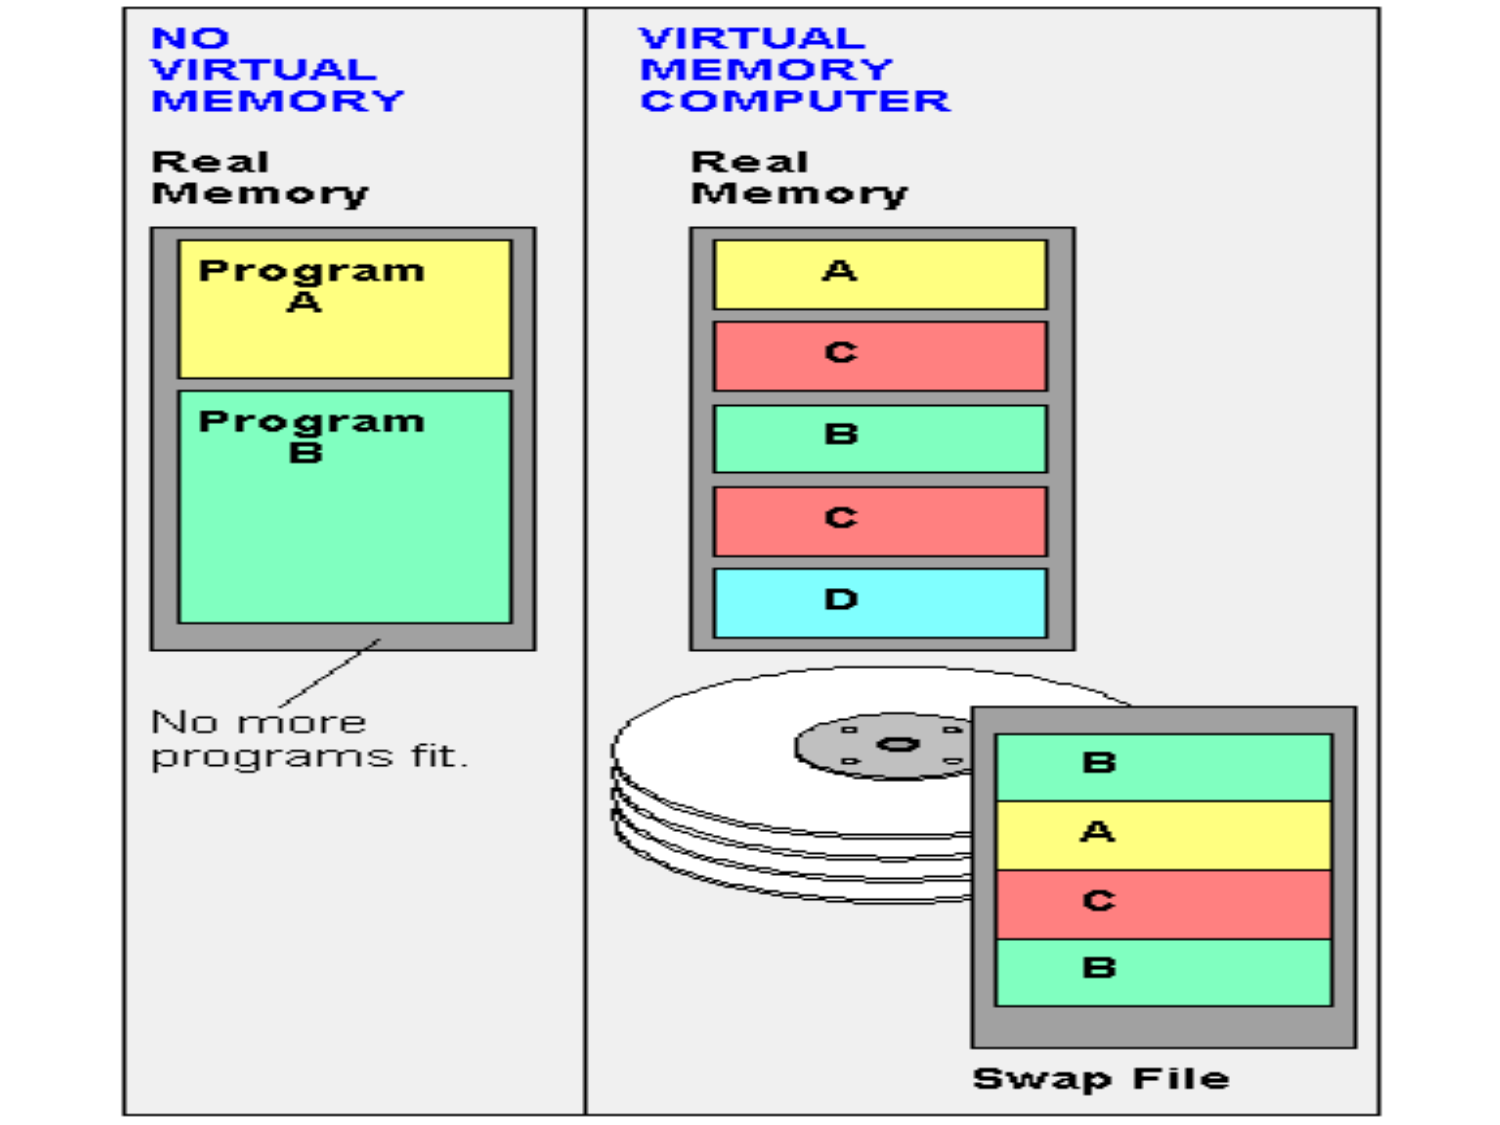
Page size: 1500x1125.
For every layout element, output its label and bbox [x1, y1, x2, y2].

picture [112, 0, 1398, 1125]
